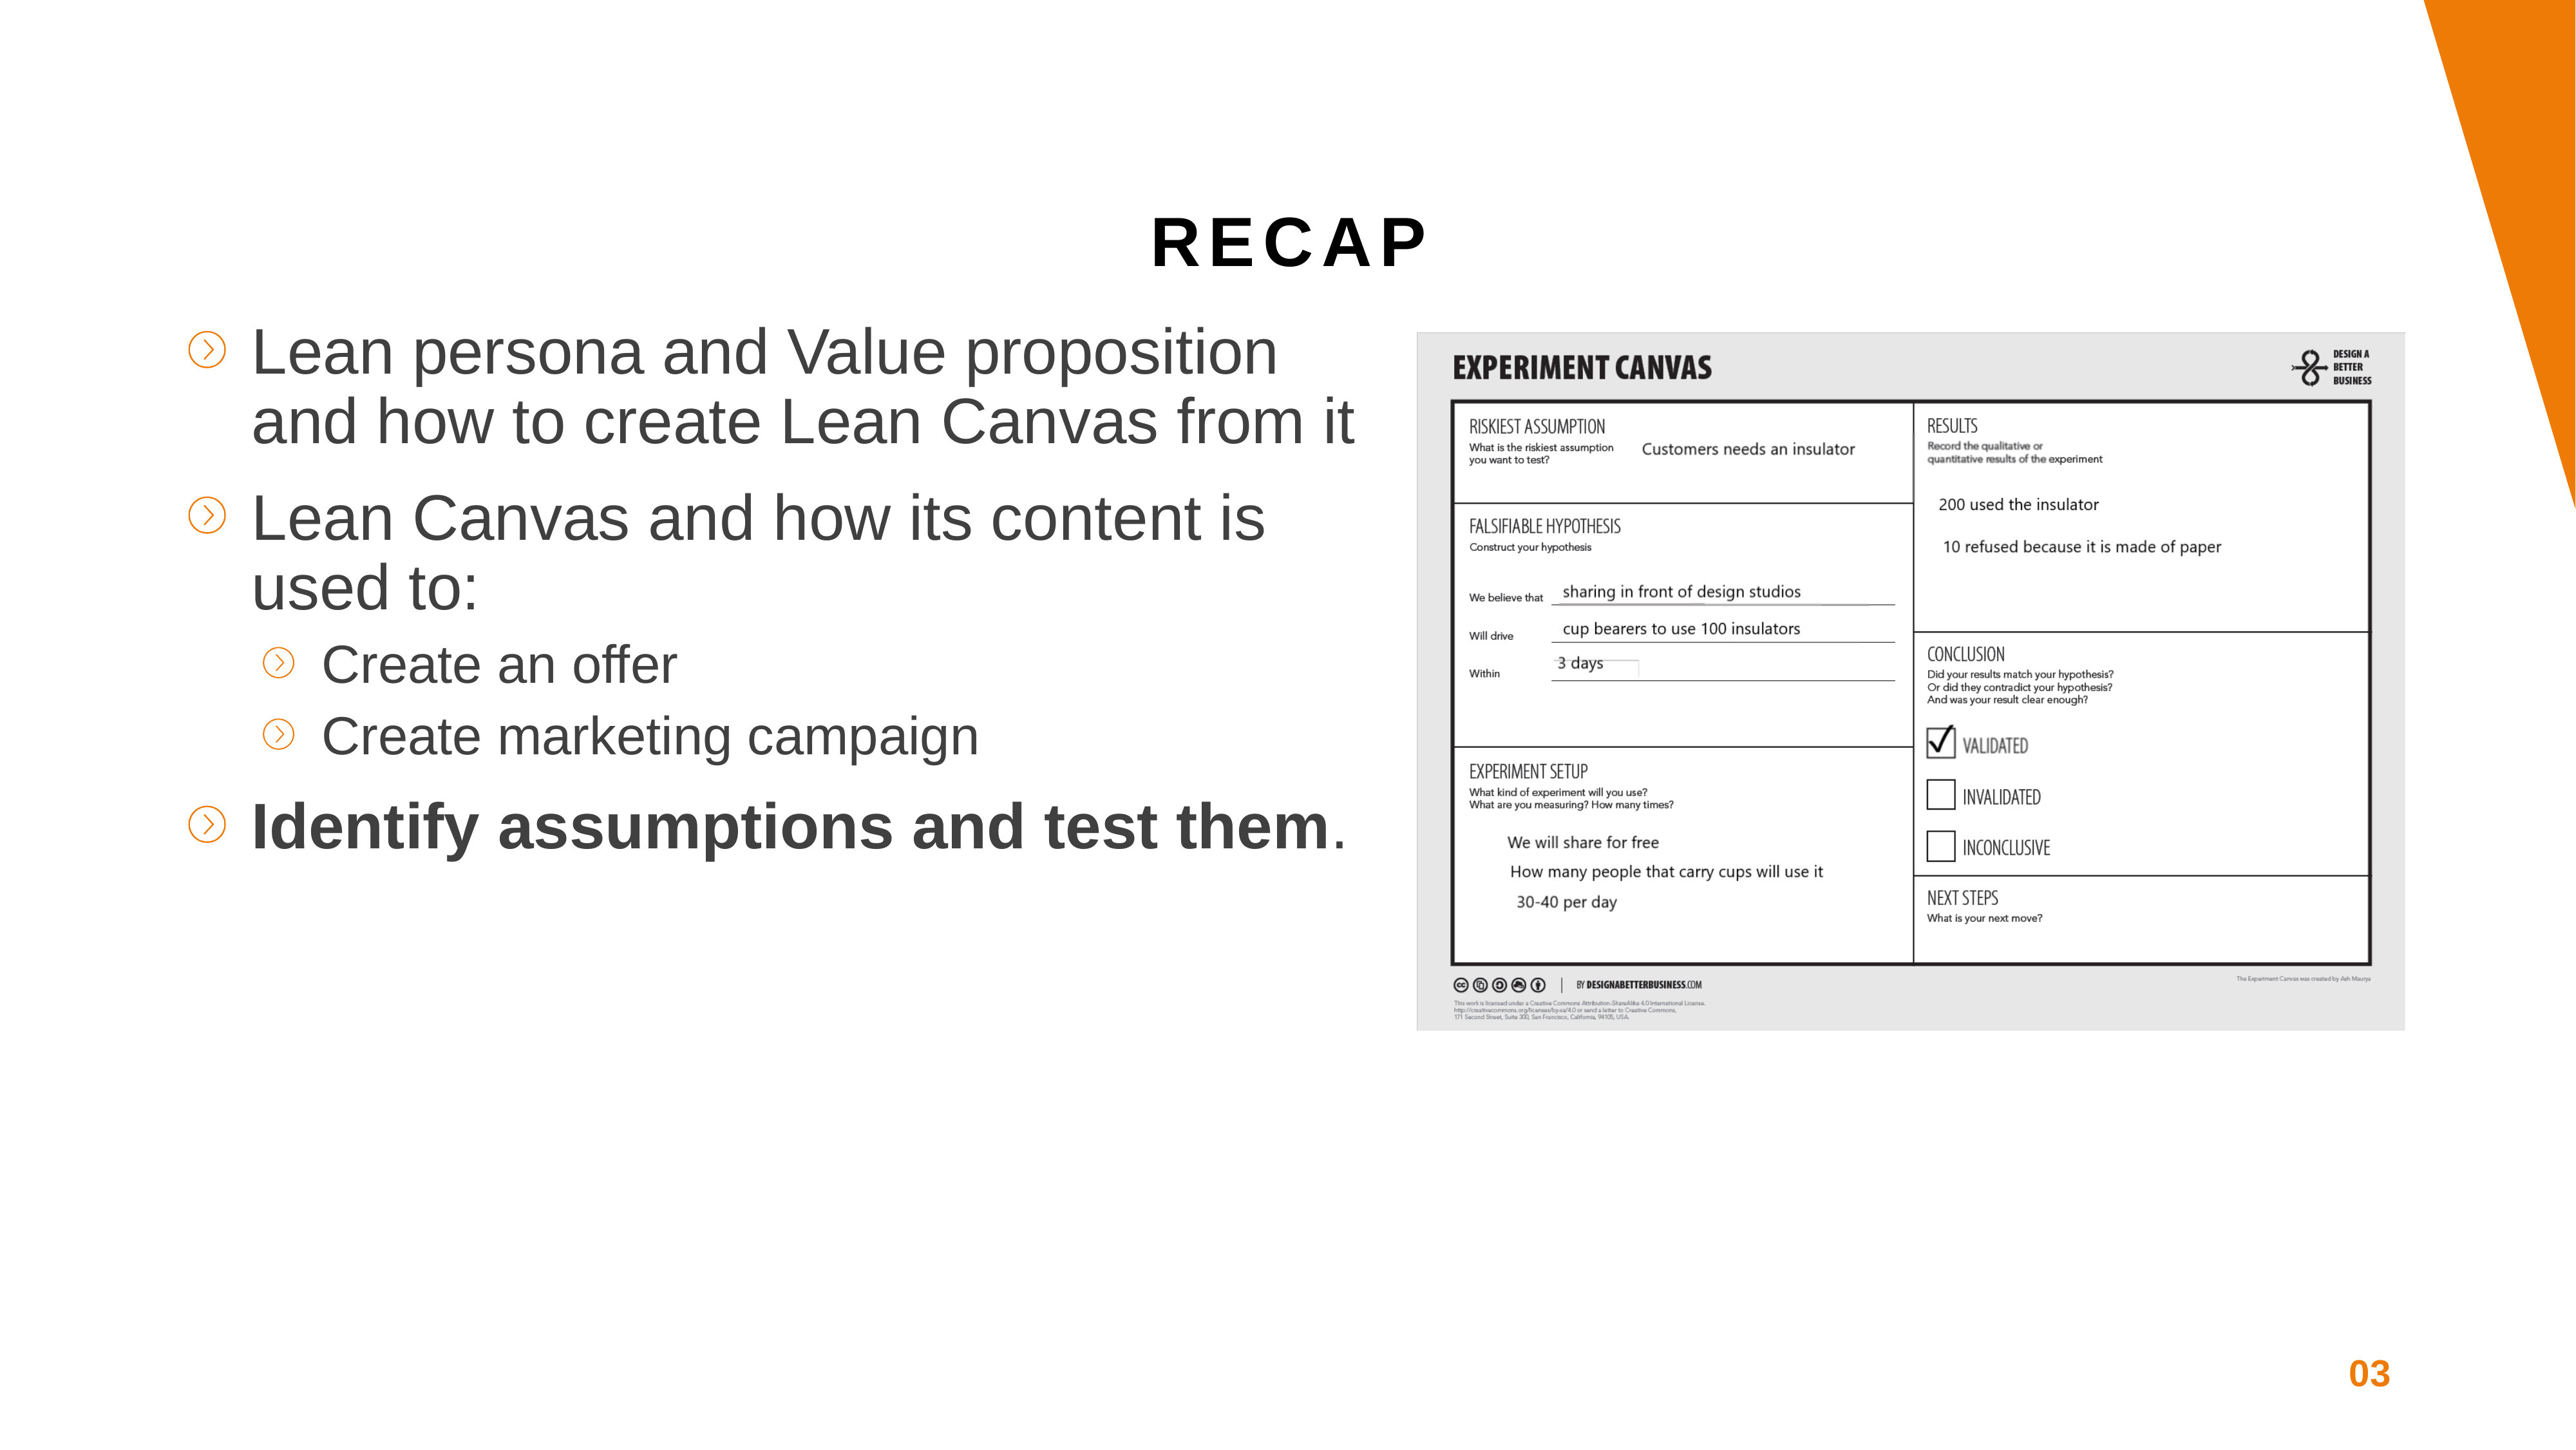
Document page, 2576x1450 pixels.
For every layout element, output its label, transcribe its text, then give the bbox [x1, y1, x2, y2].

list Lean persona and Value proposition and how to create Lean Canvas from it Lean Canvas and how its content is used to: Create an offer Create marketing campaign Identify assumptions and test them. [169, 314, 1394, 1288]
list RECAP [611, 192, 1966, 291]
picture [179, 322, 235, 377]
picture [255, 640, 302, 685]
picture [1417, 332, 2406, 1031]
picture [255, 711, 302, 757]
picture [179, 488, 235, 542]
picture [179, 797, 235, 852]
